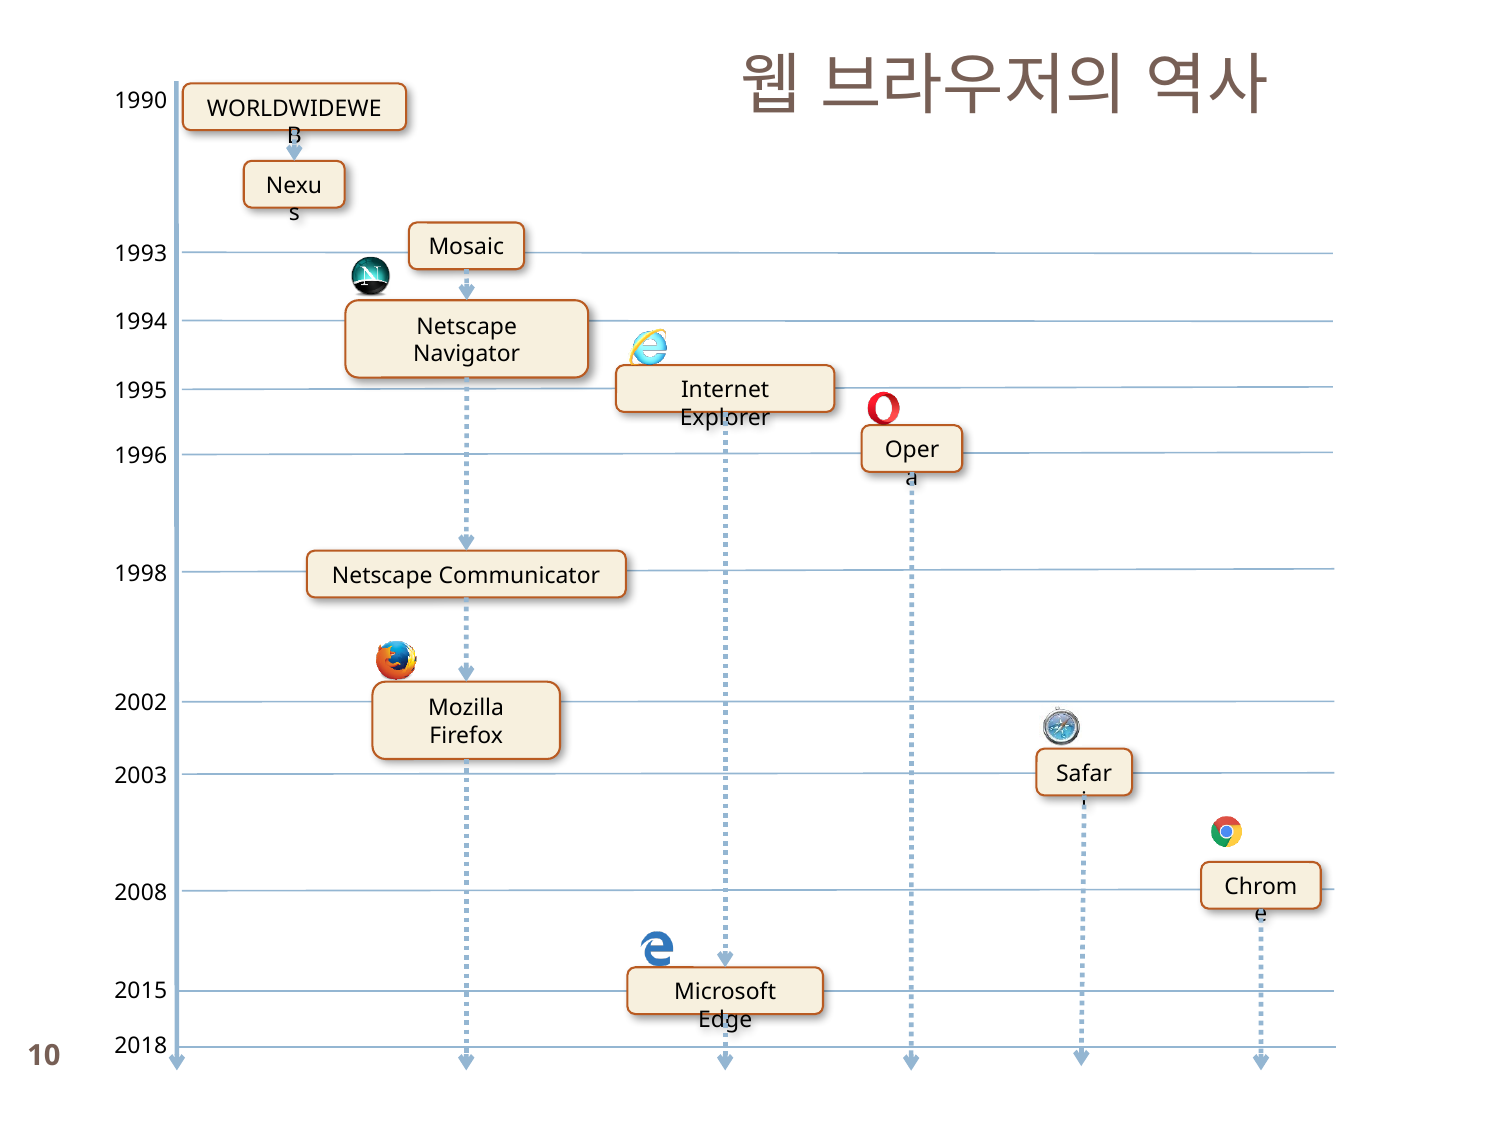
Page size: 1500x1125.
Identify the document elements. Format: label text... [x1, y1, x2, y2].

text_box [100, 77, 1337, 1071]
slide_number 10 [0, 1025, 88, 1088]
text_box 웹 브라우저의 역사 [725, 34, 1352, 159]
